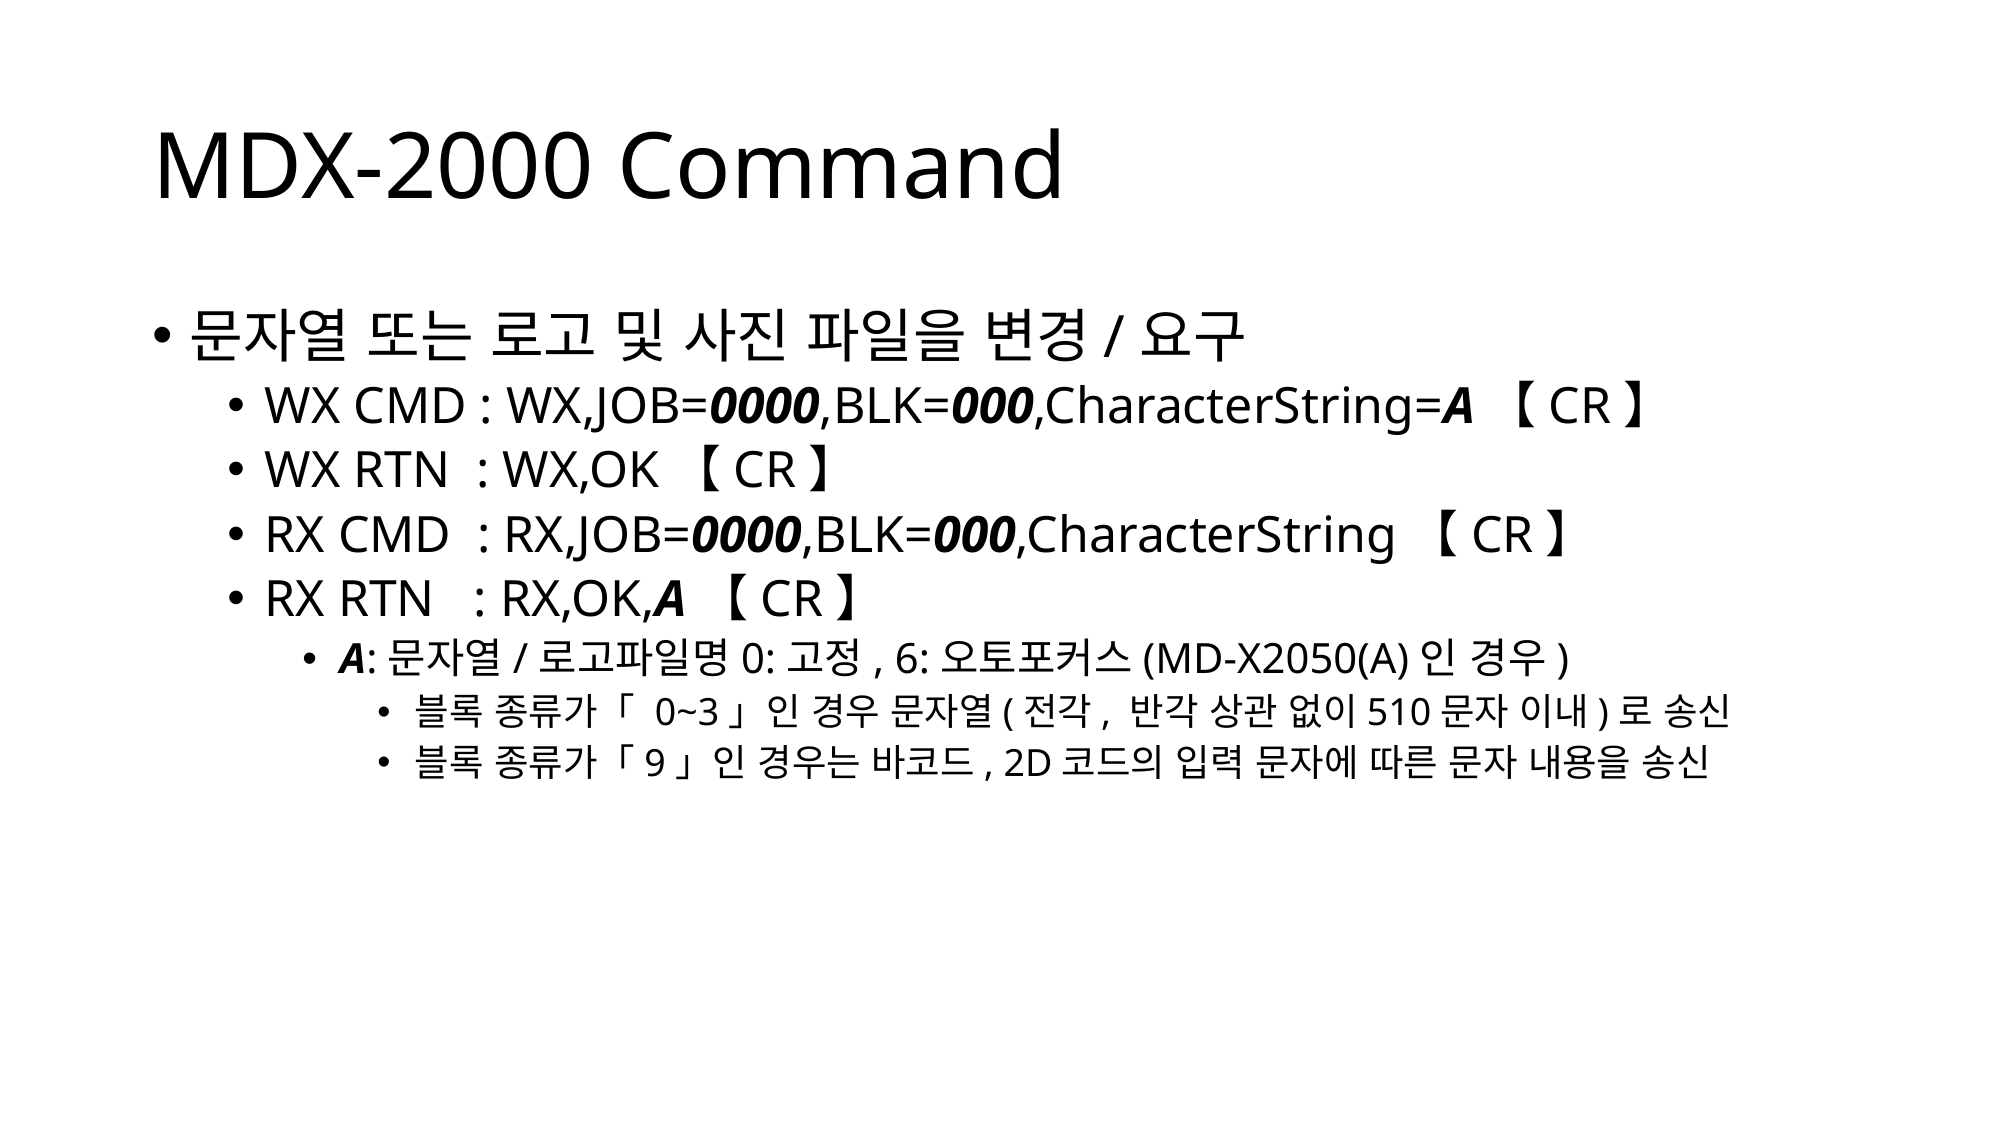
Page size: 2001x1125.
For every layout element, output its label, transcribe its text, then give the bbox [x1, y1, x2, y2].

title MDX-2000 Command [137, 59, 1863, 278]
list 문자열 또는 로고 및 사진 파일을 변경/요구 WX CMD : WX,JOB=0000,BLK=000,CharacterString=A【CR】 WX RTN : WX,OK【CR】 RX CMD : RX,JOB=0000,BLK=000,CharacterString【CR】 RX RTN : RX,OK,A【CR】 A:문자열/로고파일명0:고정, 6:오토포커스(MD-X2050(A)인 경우) 블록 종류가「 0~3」인 경우 문자열(전각, 반각 상관 없이510문자 이내)로 송신 블록 종류가「9」인 경우는 바코드, 2D코드의 입력 문자에 따른 문자 내용을 송신 [137, 299, 1863, 1014]
